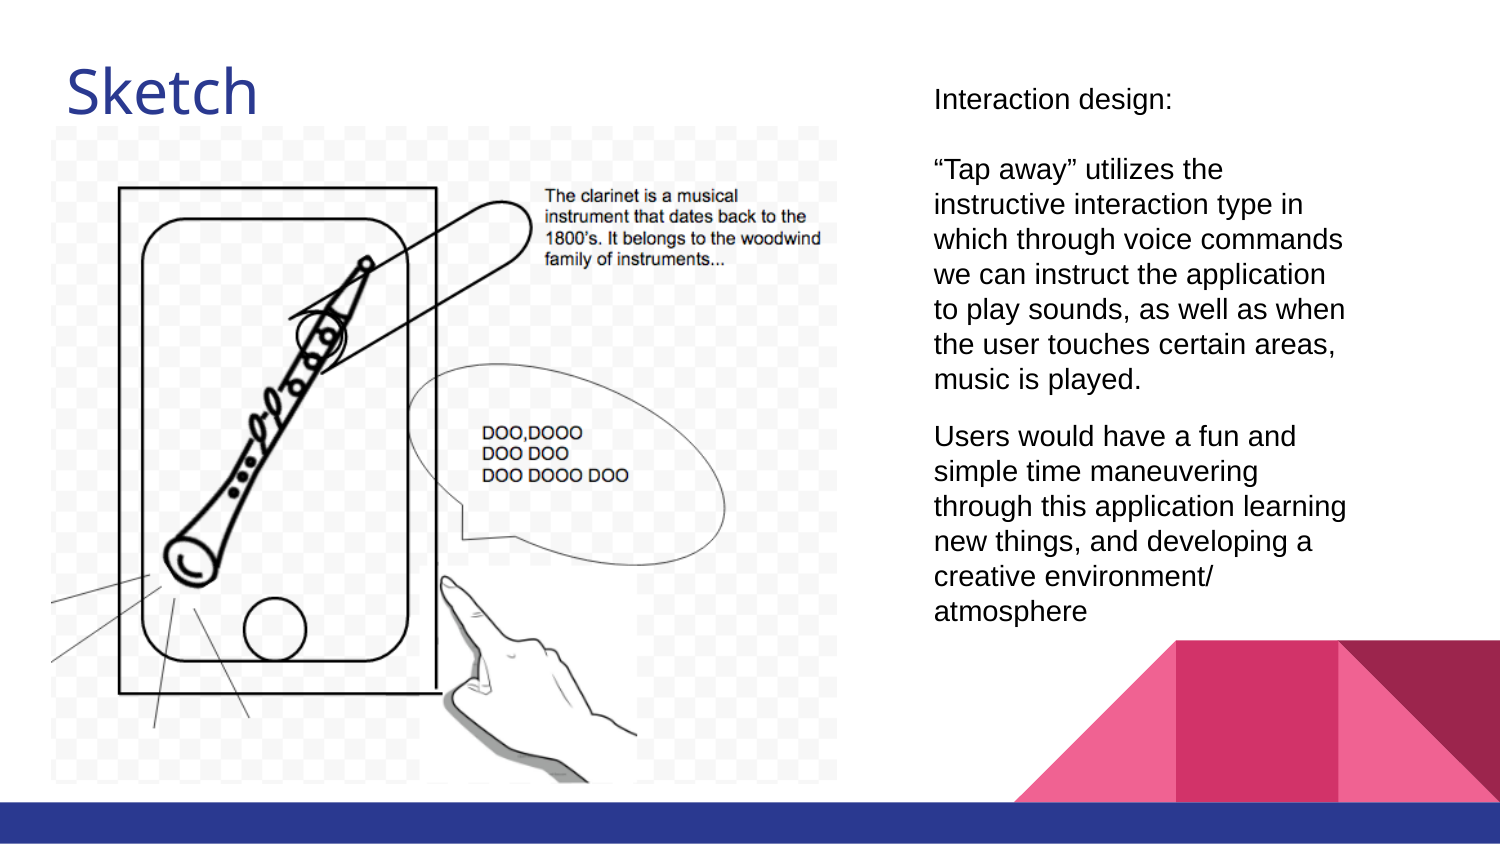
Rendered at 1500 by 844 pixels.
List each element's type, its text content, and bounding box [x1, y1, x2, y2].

text_box Interaction design: “Tap away” utilizes the instructive interaction type in which through voice commands we can instruct the application to play sounds, as well as when the user touches certain areas, music is played. [918, 65, 1364, 402]
picture [50, 125, 837, 784]
text_box Users would have a fun and simple time maneuvering through this application learning new things, and developing a creative environment/ atmosphere [918, 402, 1364, 623]
title Sketch [51, 37, 1449, 137]
